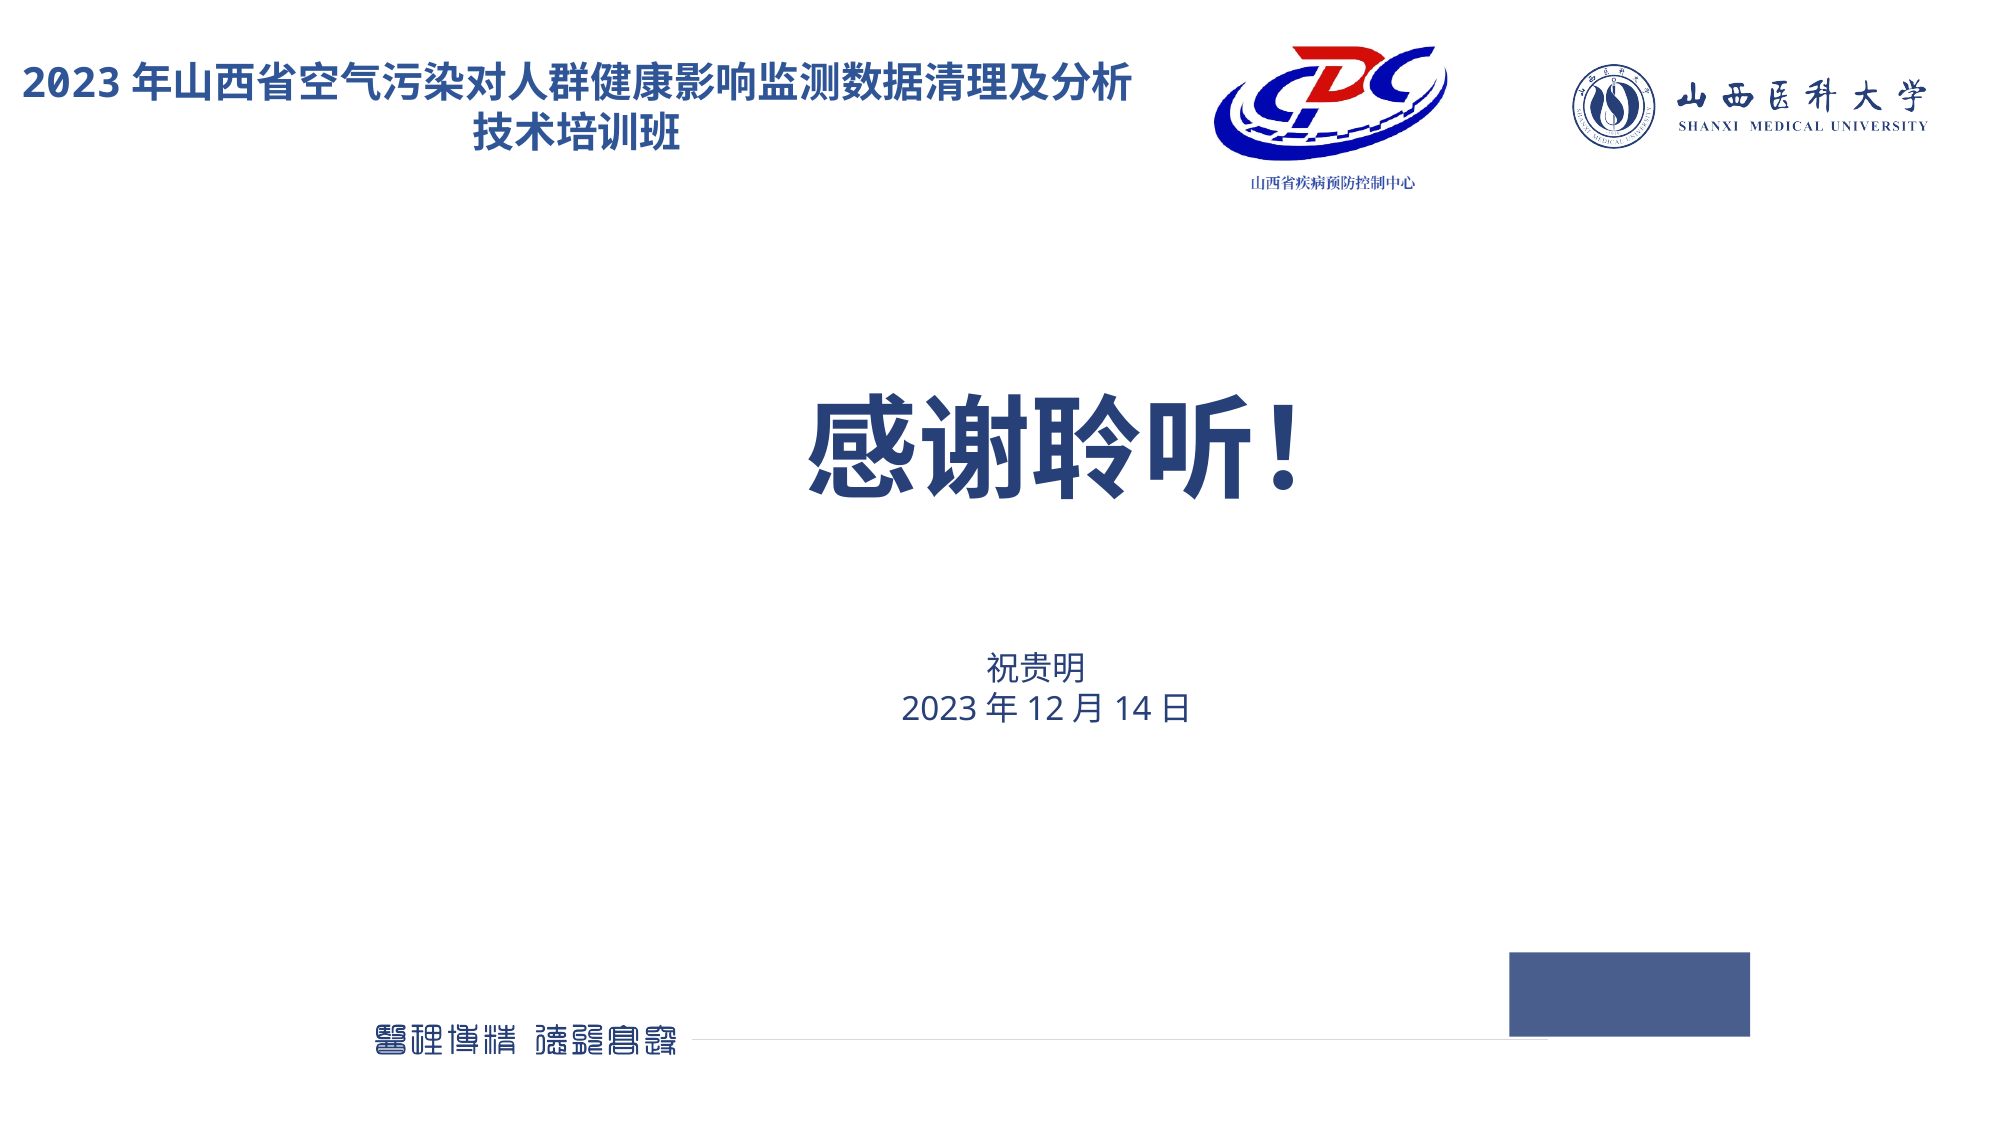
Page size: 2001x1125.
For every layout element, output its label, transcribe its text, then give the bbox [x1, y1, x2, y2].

picture [375, 1024, 676, 1055]
text_box [1508, 951, 1751, 1038]
text_box 祝贵明 2023年12月14日 [681, 639, 1413, 735]
picture [1572, 64, 1928, 149]
picture [1202, 26, 1467, 196]
text_box 感谢聆听！ [611, 371, 1563, 518]
text_box 2023年山西省空气污染对人群健康影响监测数据清理及分析技术培训班 [0, 48, 1155, 164]
